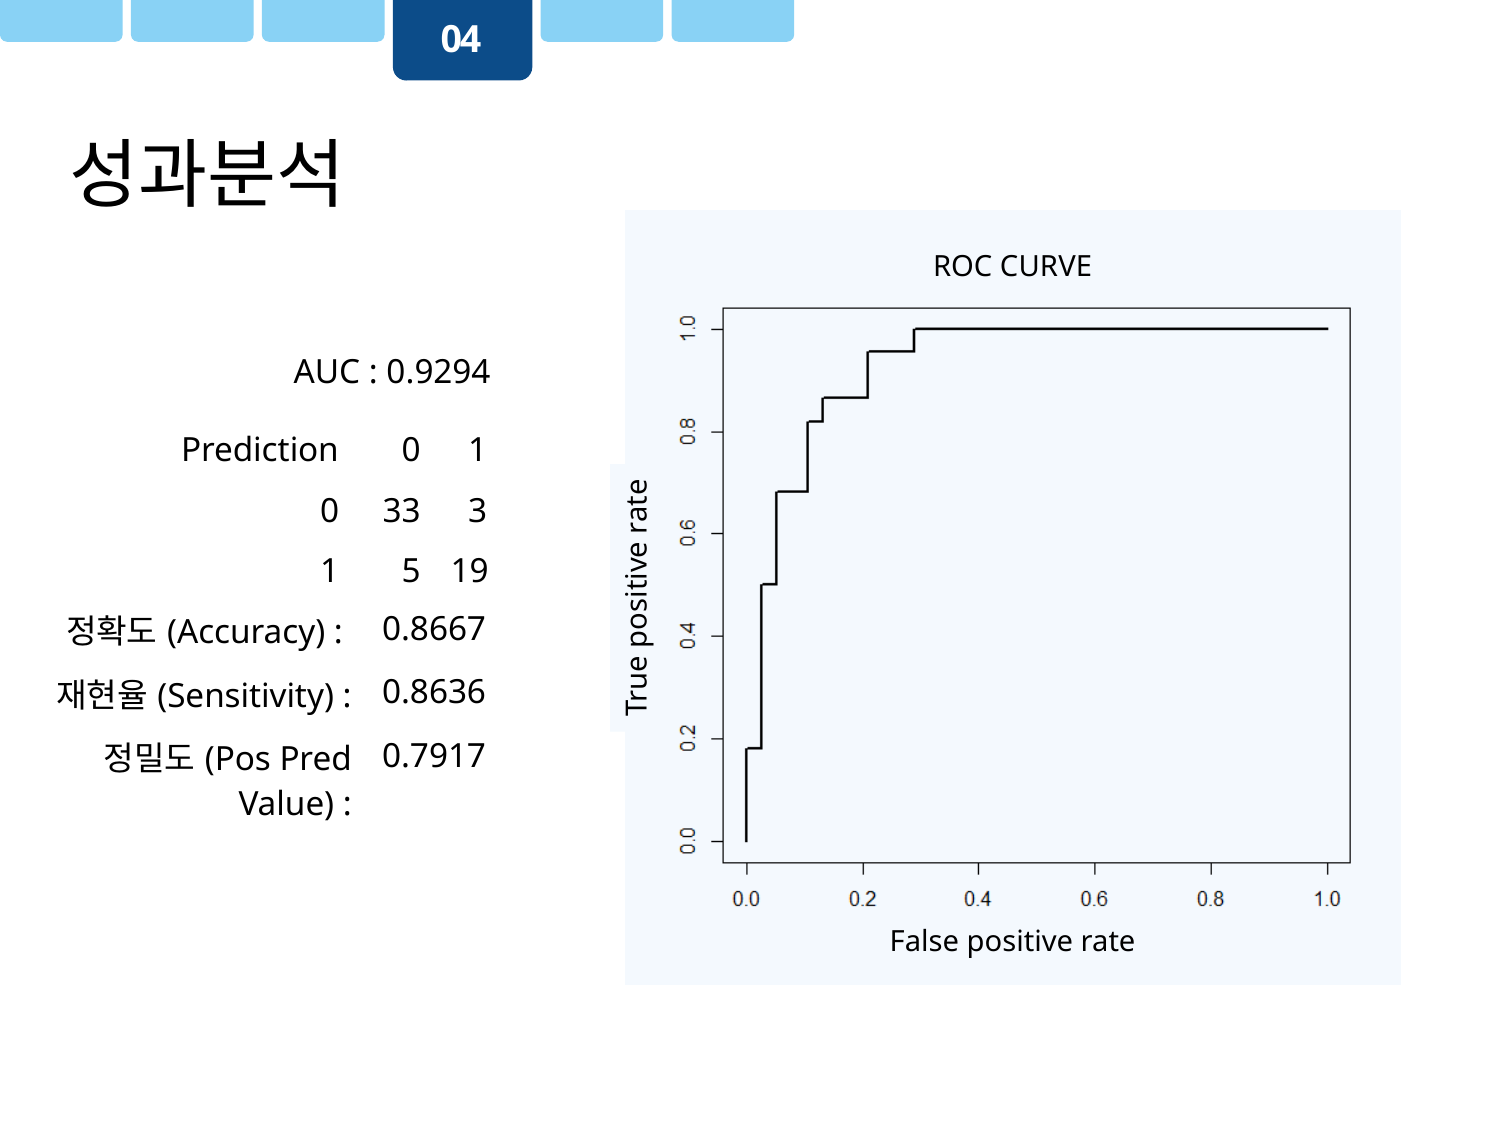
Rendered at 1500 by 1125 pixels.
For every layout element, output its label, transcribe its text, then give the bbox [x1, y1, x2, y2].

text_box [392, 0, 533, 81]
text_box [539, 0, 665, 43]
table_cell 0.8636 [367, 661, 610, 724]
text_box [0, 0, 124, 43]
table_cell 재현율(Sensitivity) : [0, 661, 367, 724]
text_box 성과분석 [54, 118, 1173, 224]
table_cell 5 [354, 539, 436, 600]
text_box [610, 210, 1401, 985]
table_cell 0 [165, 479, 354, 539]
table_header 1 [436, 419, 610, 479]
table_header Prediction [165, 419, 354, 479]
table_header 정확도(Accuracy) : [0, 598, 367, 661]
text_box [129, 0, 255, 43]
table_cell 33 [354, 479, 436, 539]
table_cell 1 [165, 539, 354, 600]
table_cell 3 [436, 479, 610, 539]
table_cell 0.7917 [367, 724, 610, 833]
table_cell 정밀도(Pos Pred Value) : [0, 724, 367, 833]
table_header 0.8667 [367, 600, 610, 661]
text_box [670, 0, 796, 43]
text_box [260, 0, 386, 43]
text_box AUC : 0.9294 [279, 342, 506, 398]
table_header 0 [354, 419, 436, 479]
table_cell 19 [436, 539, 610, 600]
